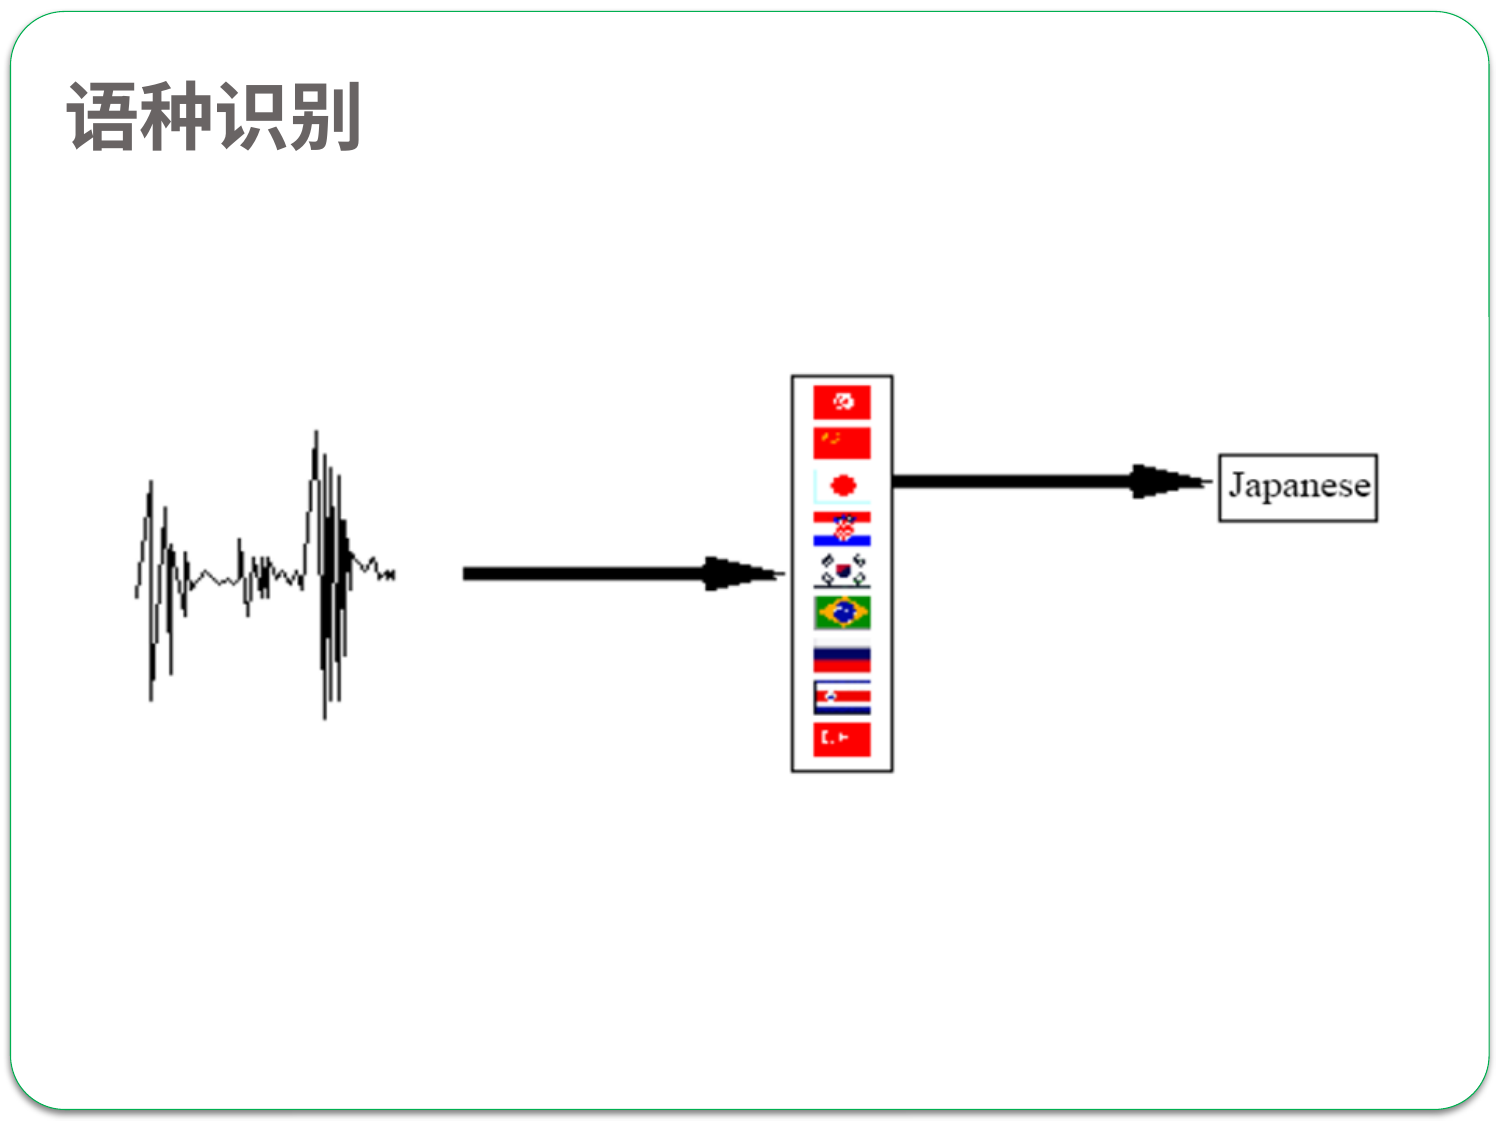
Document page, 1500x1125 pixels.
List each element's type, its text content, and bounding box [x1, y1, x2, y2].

title 语种识别 [50, 45, 1450, 175]
picture [88, 337, 1403, 788]
